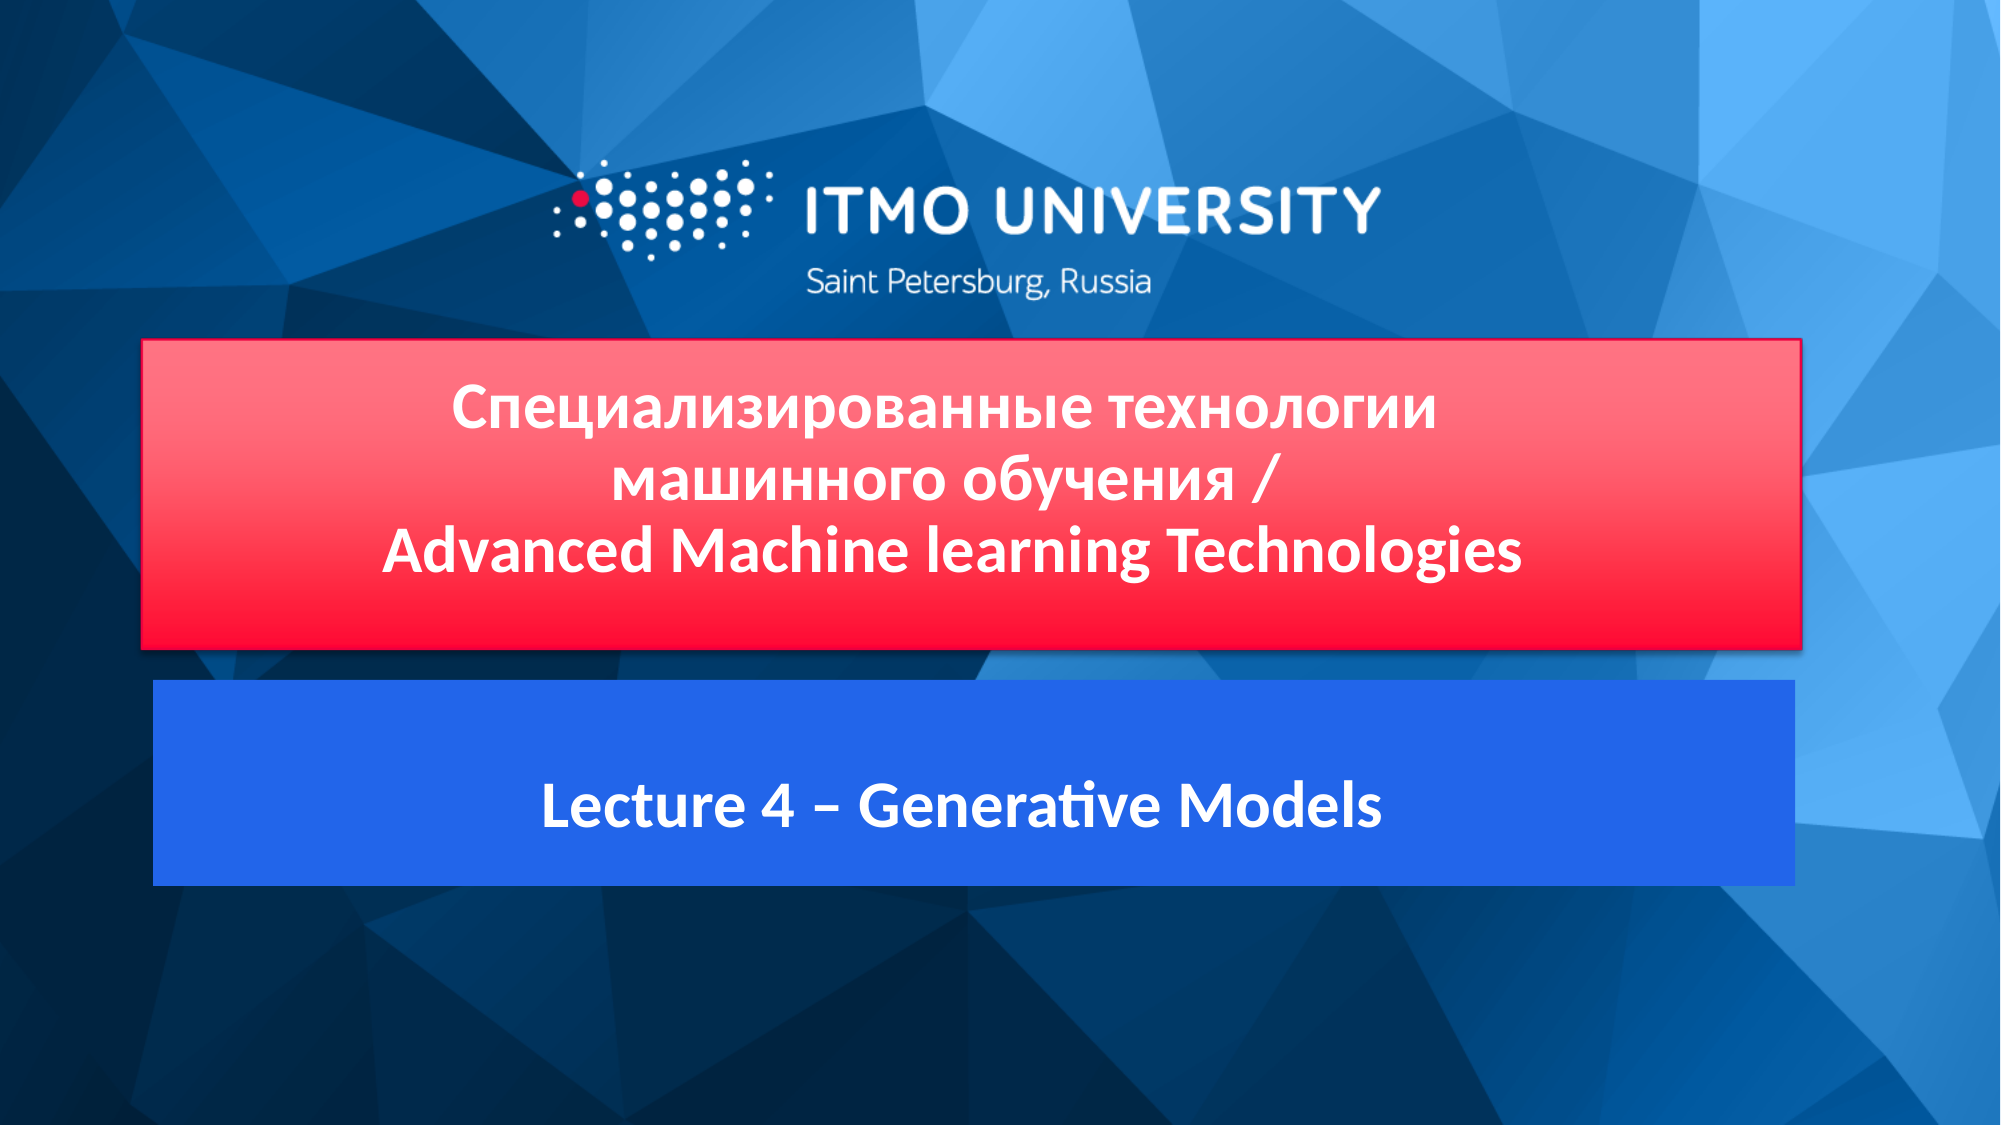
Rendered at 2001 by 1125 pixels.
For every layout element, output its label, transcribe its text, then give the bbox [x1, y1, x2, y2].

text_box Специализированные технологии машинного обучения / Advanced Machine learning Technologies [268, 213, 1624, 333]
text_box Lecture 4 – Generative Models [325, 712, 1600, 849]
picture [0, 0, 2001, 1125]
text_box [153, 679, 1796, 886]
